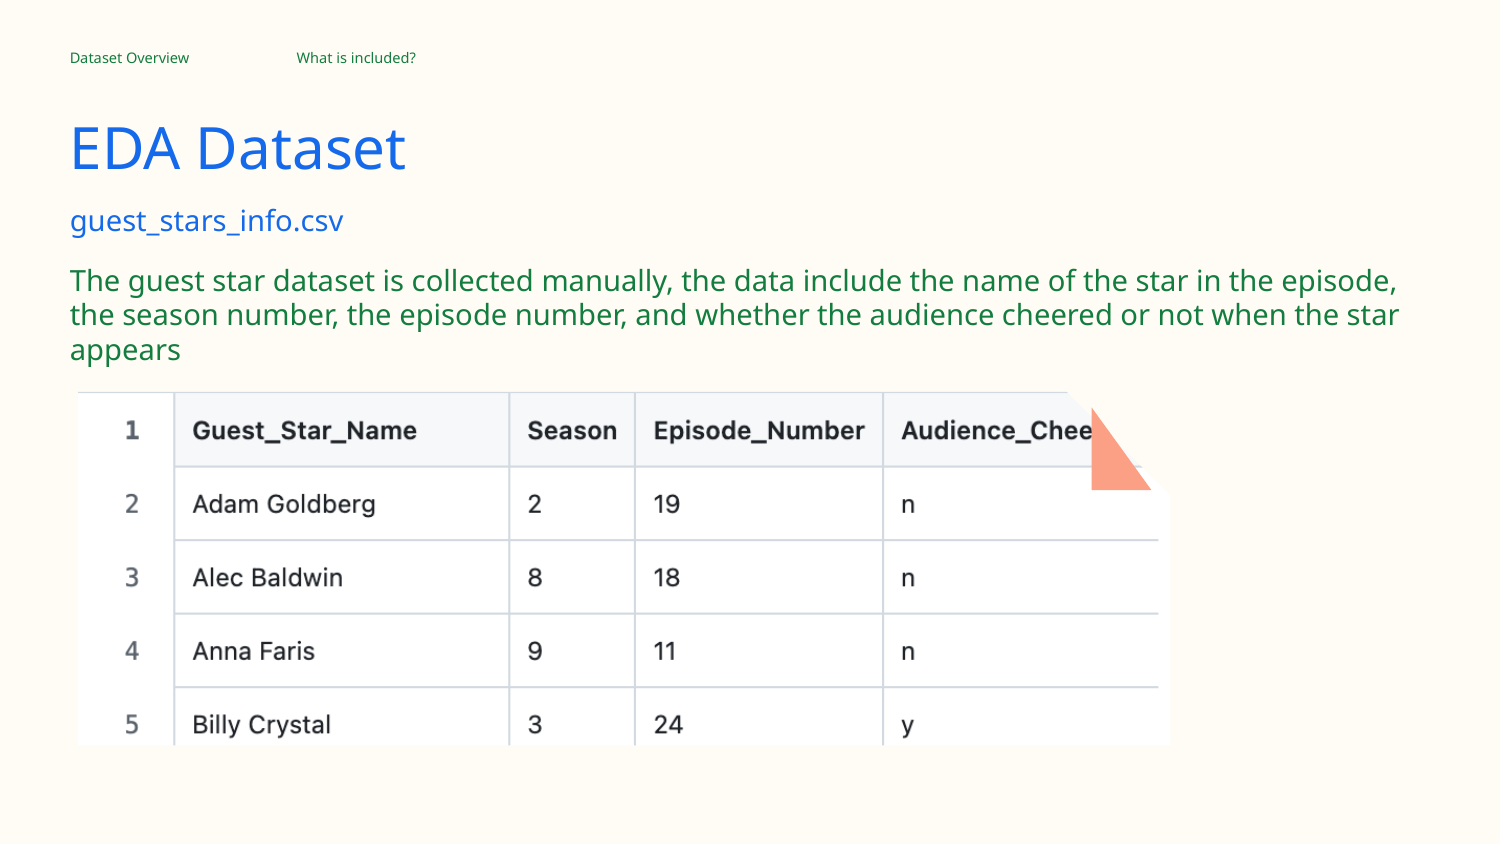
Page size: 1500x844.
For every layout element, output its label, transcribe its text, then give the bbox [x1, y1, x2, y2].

picture [77, 391, 1171, 746]
subtitle Dataset Overview [54, 33, 277, 82]
title EDA Dataset [54, 96, 1446, 186]
list guest_stars_info.csv The guest star dataset is collected manually, the data include the name of the star in the episode, the season number, the episode number, and whether the audience cheered or not when the star appears [54, 186, 1446, 692]
subtitle What is included? [281, 33, 750, 82]
